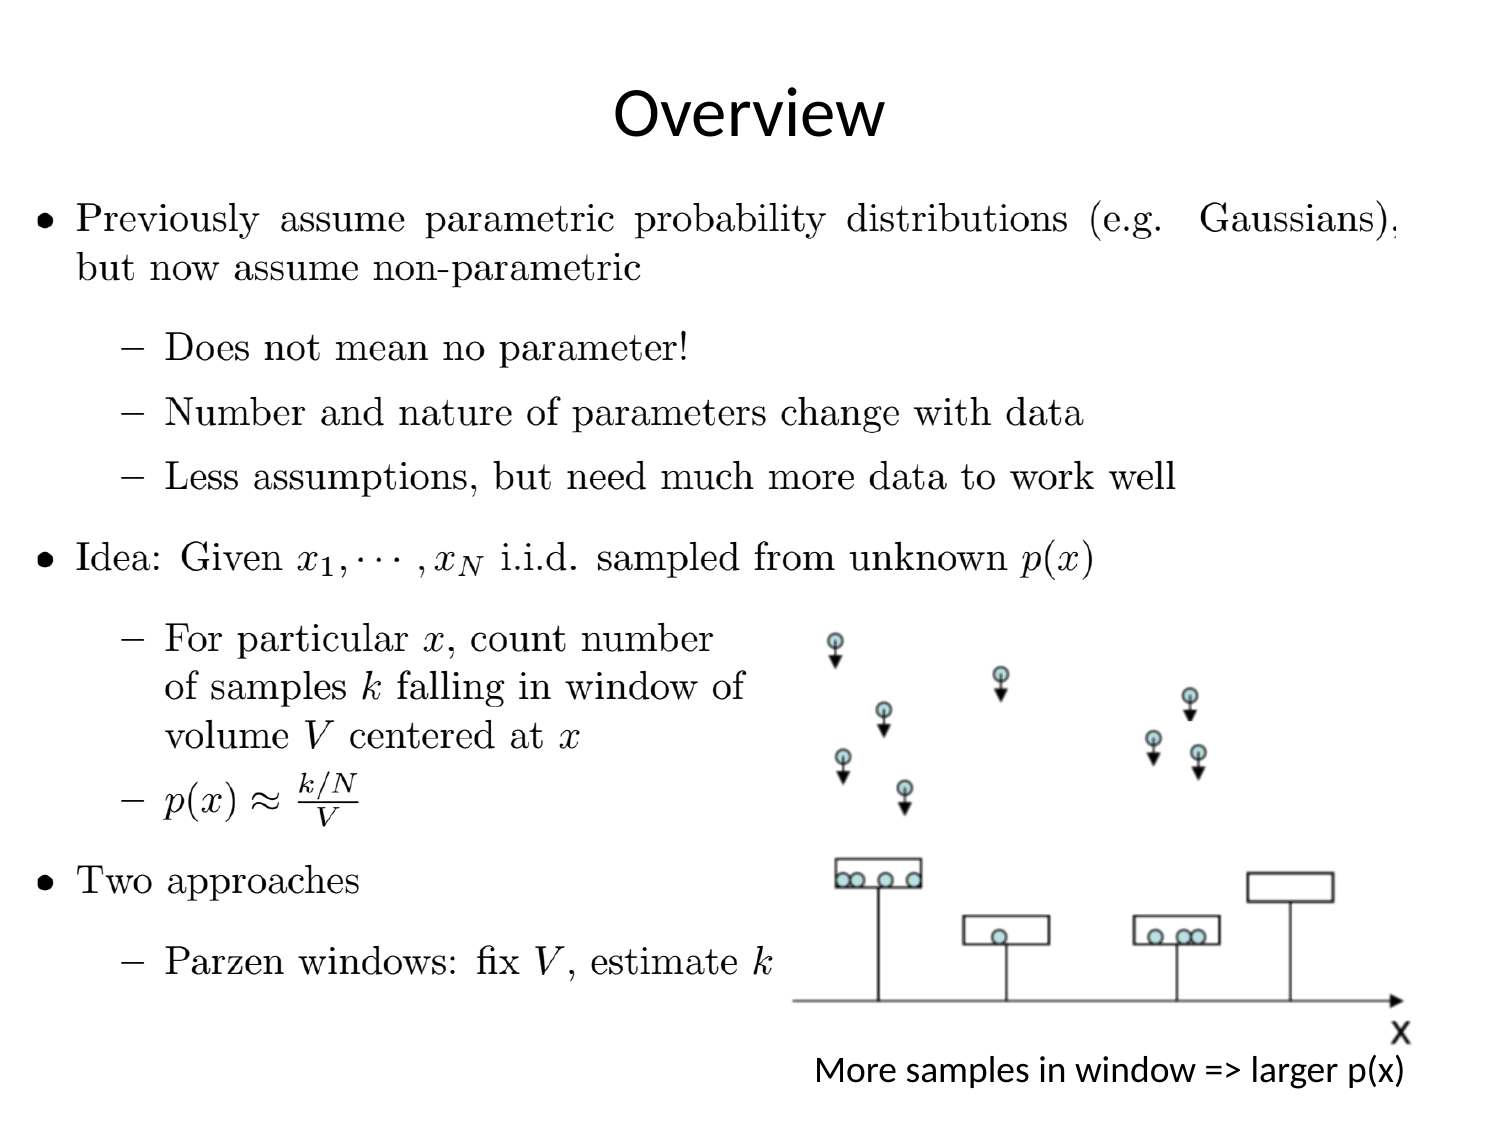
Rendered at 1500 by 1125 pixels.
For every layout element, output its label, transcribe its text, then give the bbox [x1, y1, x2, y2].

picture [37, 200, 1432, 1074]
text_box More samples in window => larger p(x) [799, 1083, 1422, 1098]
title Overview [75, 14, 1425, 203]
